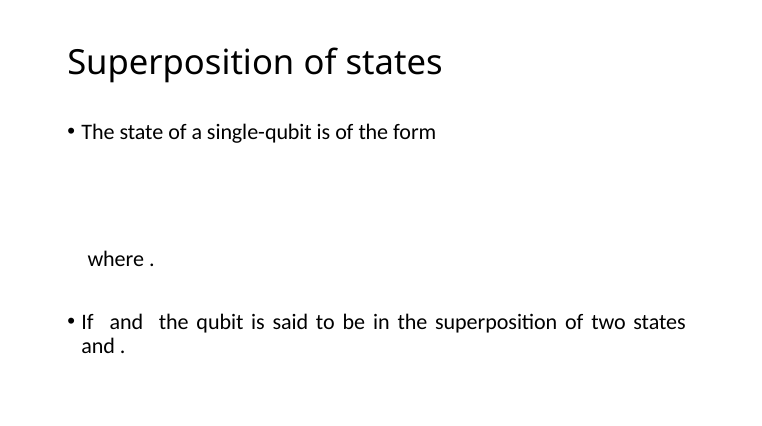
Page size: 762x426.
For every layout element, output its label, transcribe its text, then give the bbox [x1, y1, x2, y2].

title Superposition of states [52, 22, 710, 105]
